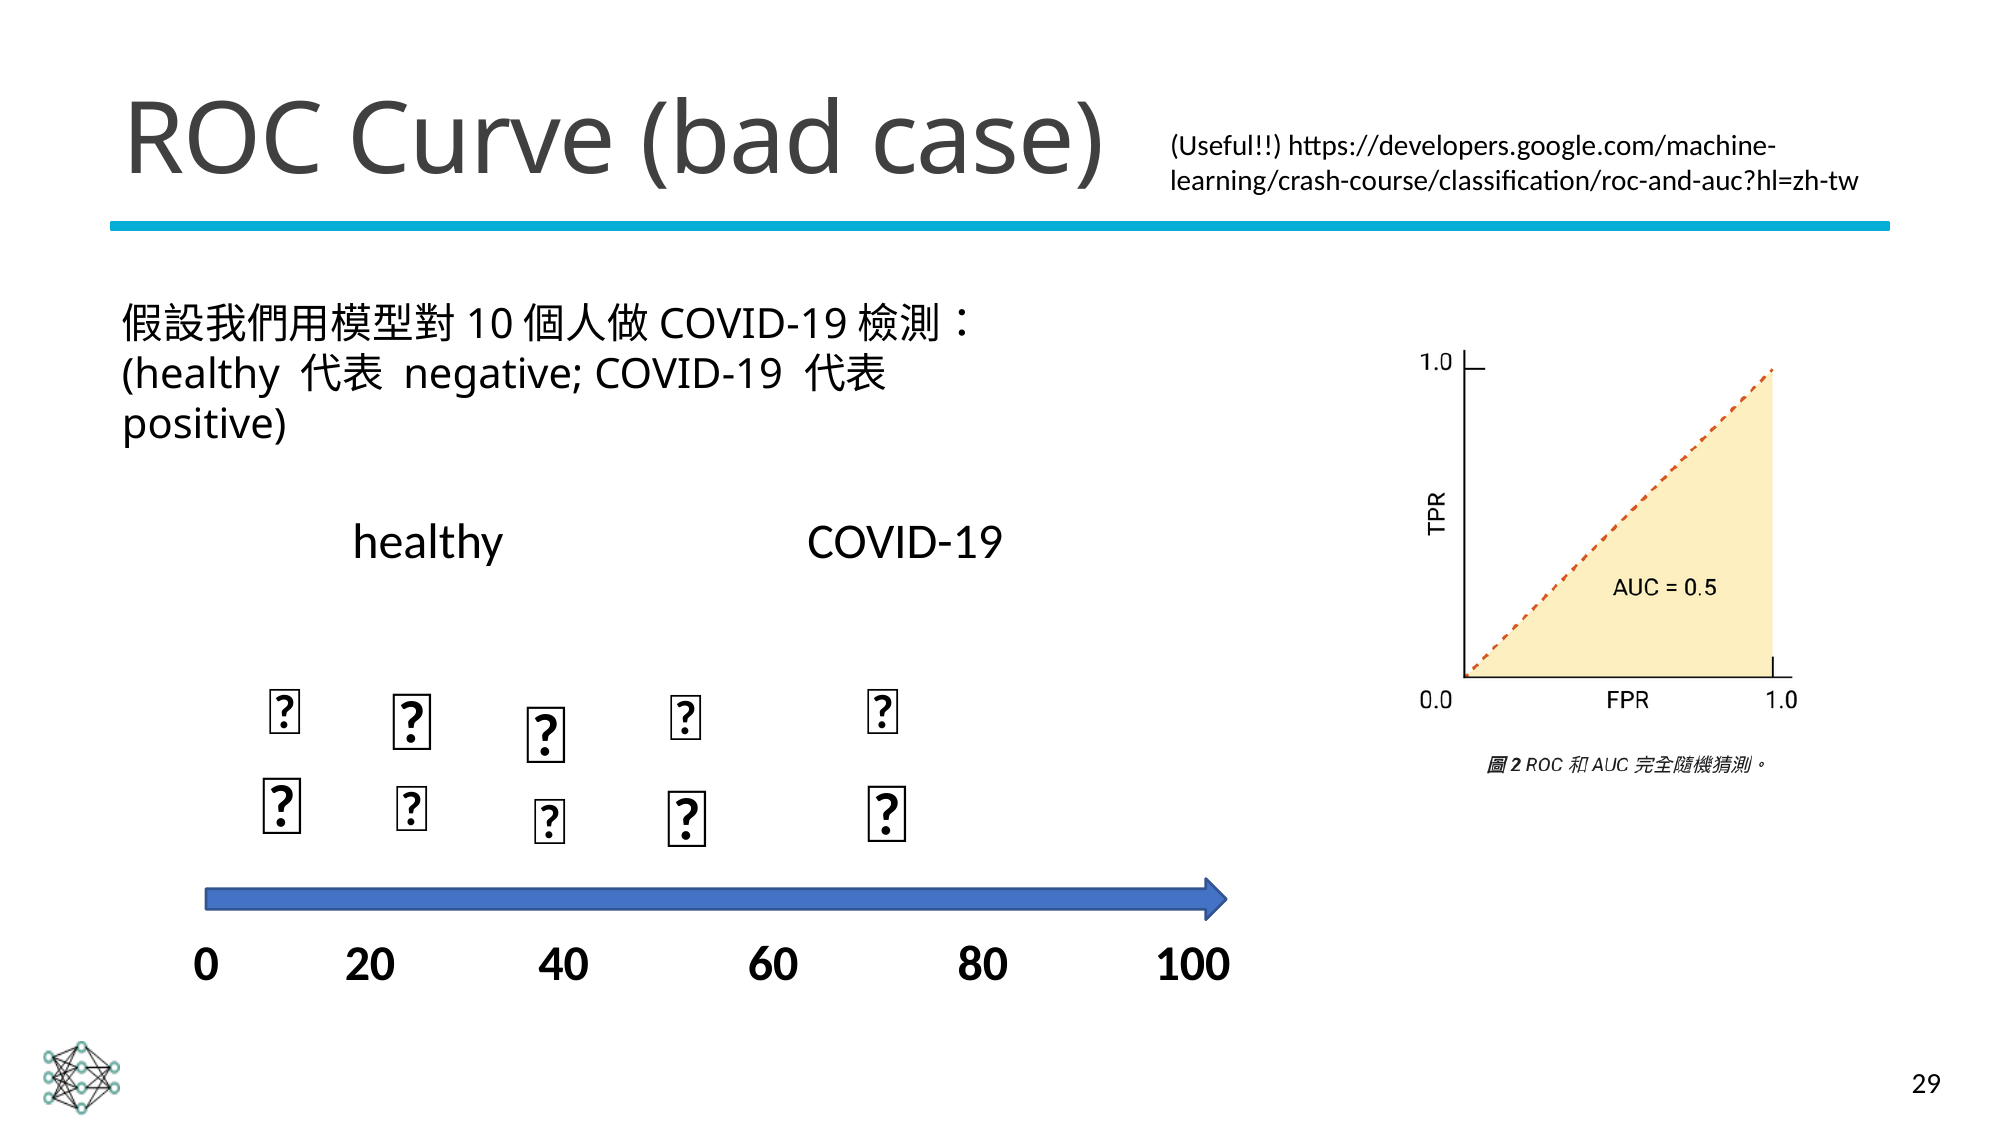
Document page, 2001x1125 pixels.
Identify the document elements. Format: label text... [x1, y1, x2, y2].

text_box 100 [1135, 922, 1250, 998]
text_box [204, 877, 1228, 921]
text_box 💪 [233, 660, 338, 743]
text_box 🦠 [219, 743, 346, 859]
text_box 💪 [498, 788, 603, 866]
text_box 🦠 [624, 756, 751, 872]
picture [43, 1041, 120, 1116]
text_box 💪 [360, 774, 465, 853]
picture [1409, 344, 1803, 781]
text_box 🦠 [824, 751, 951, 867]
text_box 🦠 [349, 659, 476, 774]
title ROC Curve (bad case) [107, 58, 1899, 228]
text_box 60 [716, 922, 831, 998]
text_box 🦠 [483, 672, 610, 788]
text_box 80 [925, 922, 1040, 998]
text_box 假設我們用模型對10個人做COVID-19檢測： (healthy 代表 negative; COVID-19 代表 positive) [107, 289, 1082, 455]
text_box healthy [238, 501, 618, 576]
text_box 💪 [634, 666, 740, 756]
text_box COVID-19 [716, 501, 1095, 576]
text_box 40 [506, 922, 621, 998]
slide_number 29 [1740, 1052, 1957, 1113]
text_box (Useful!!) https://developers.google.com/machine-learning/crash-course/classification/roc-and-auc?hl=zh-tw [1155, 119, 1893, 204]
text_box 0 [178, 922, 234, 998]
text_box 20 [329, 922, 411, 998]
text_box 💪 [831, 660, 936, 756]
